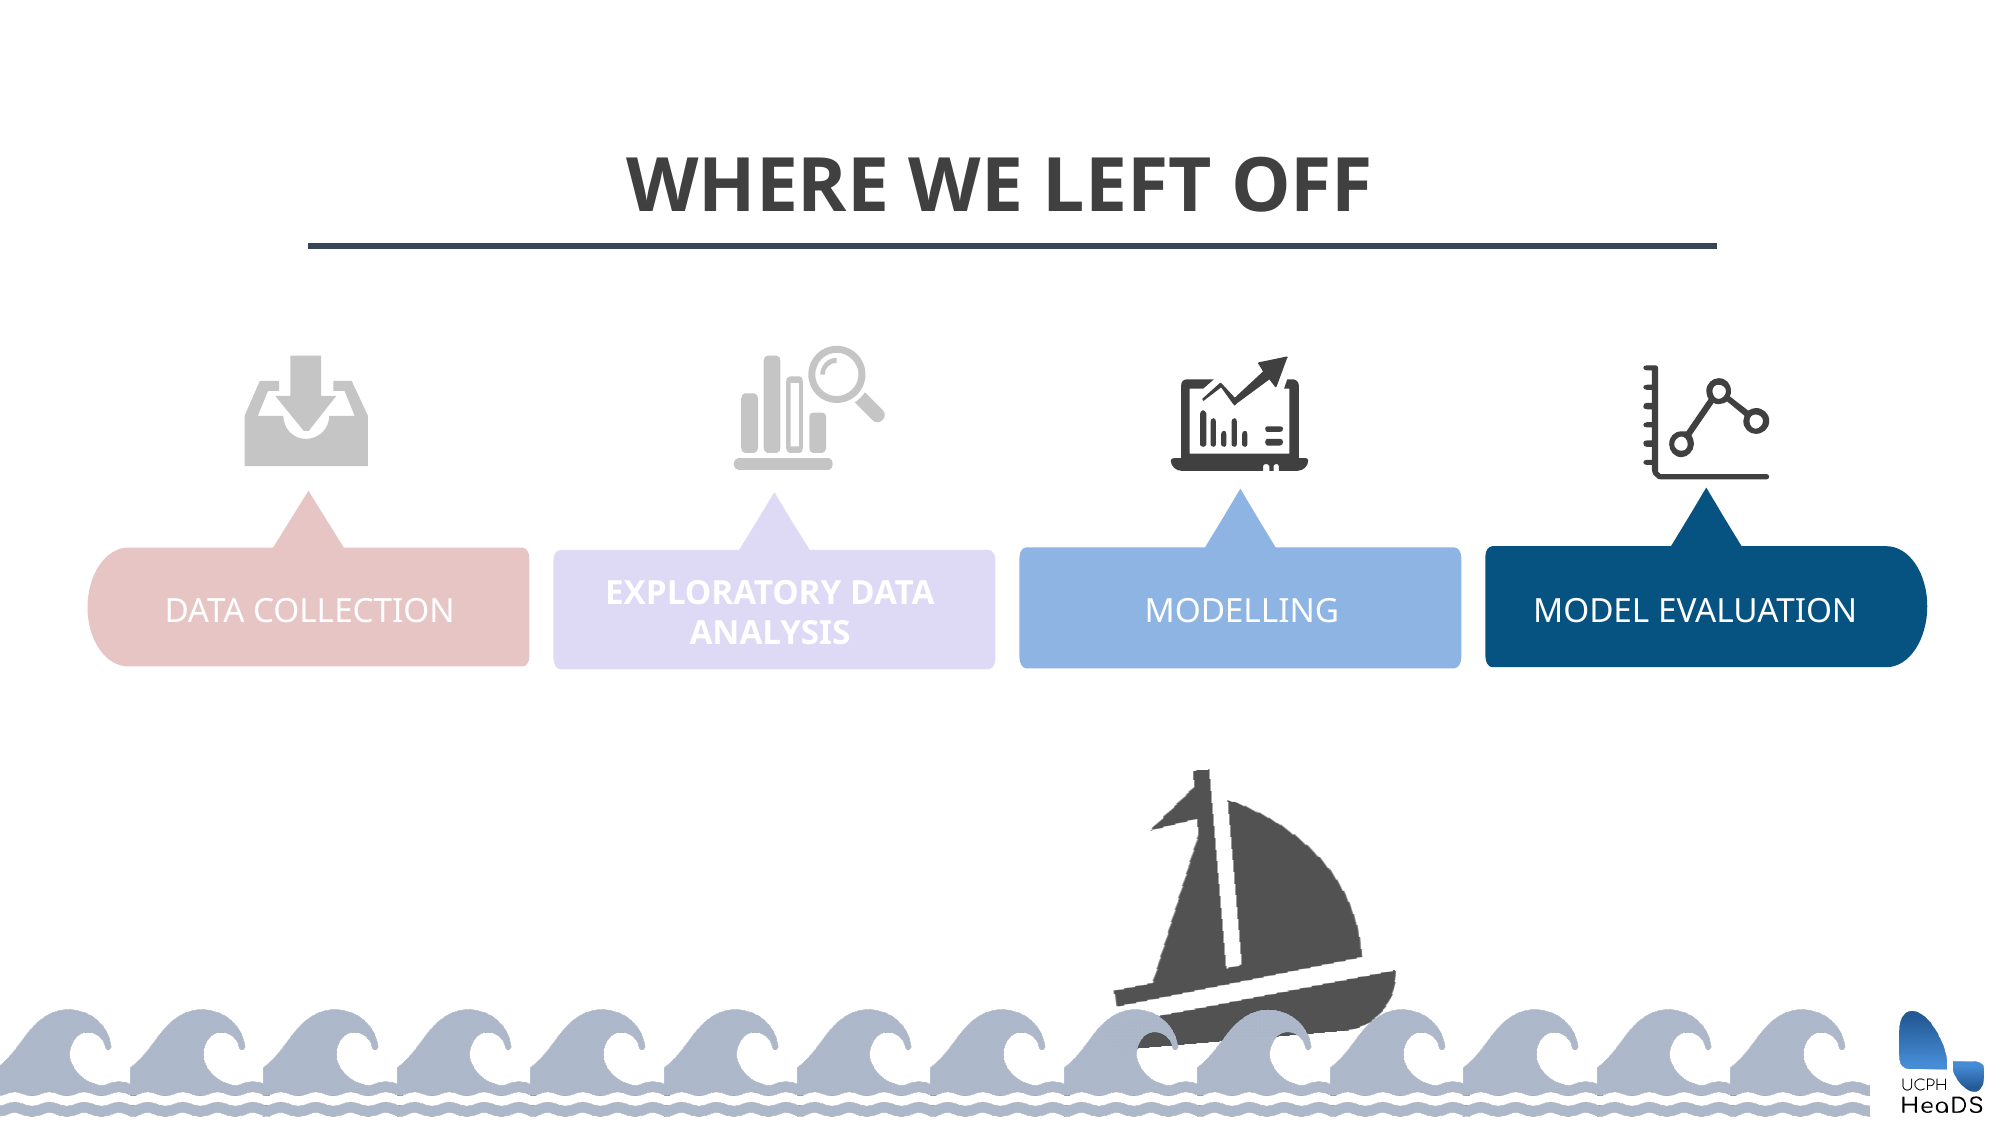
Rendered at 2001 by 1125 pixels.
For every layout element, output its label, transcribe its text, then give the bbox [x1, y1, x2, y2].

text_box [808, 345, 866, 403]
text_box [809, 412, 827, 453]
text_box [763, 355, 781, 453]
text_box EXPLORATORY DATA ANALYSIS [586, 563, 954, 659]
text_box [741, 393, 759, 453]
text_box MODELLING [1144, 588, 1340, 629]
picture [1030, 696, 1438, 979]
text_box [1019, 488, 1462, 669]
text_box [553, 492, 996, 670]
text_box MODEL EVALUATION [1533, 588, 1858, 629]
text_box [854, 392, 885, 423]
text_box [275, 355, 337, 431]
text_box [1202, 356, 1289, 406]
text_box [244, 380, 368, 467]
text_box WHERE WE LEFT OFF [461, 118, 1538, 227]
text_box [1170, 379, 1309, 471]
text_box [1485, 487, 1928, 668]
text_box DATA COLLECTION [164, 588, 456, 629]
text_box [786, 376, 803, 453]
picture [1899, 1011, 1984, 1113]
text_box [0, 979, 1884, 1125]
text_box [87, 490, 530, 667]
text_box [1643, 365, 1770, 480]
text_box [733, 458, 833, 470]
